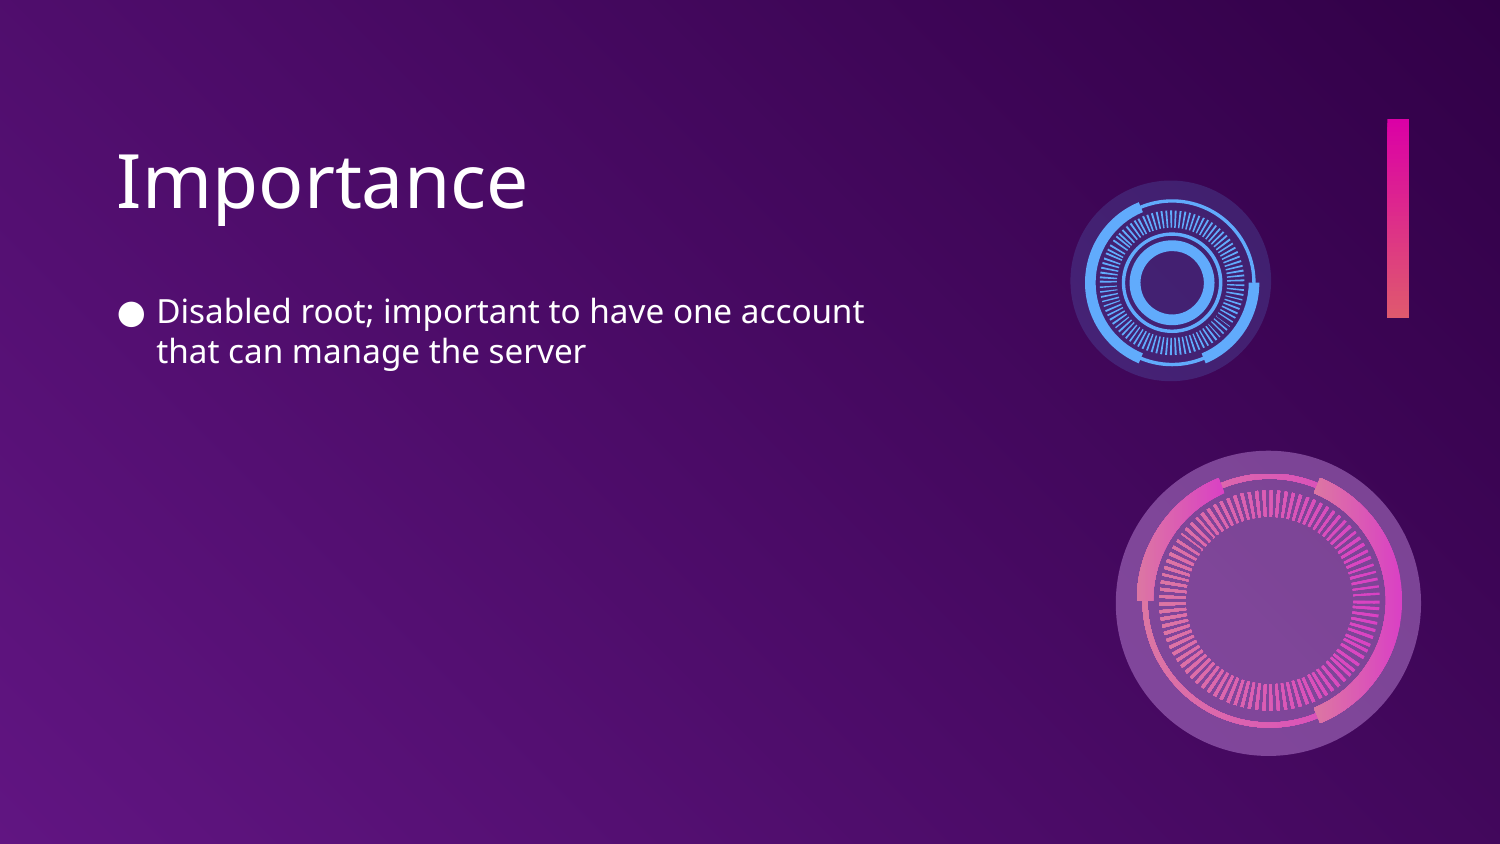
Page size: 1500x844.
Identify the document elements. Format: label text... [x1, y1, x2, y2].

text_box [1115, 450, 1422, 757]
title Importance [101, 118, 749, 226]
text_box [1070, 180, 1272, 382]
text_box [1387, 118, 1409, 319]
subtitle Disabled root; important to have one account that can manage the server [101, 275, 950, 660]
